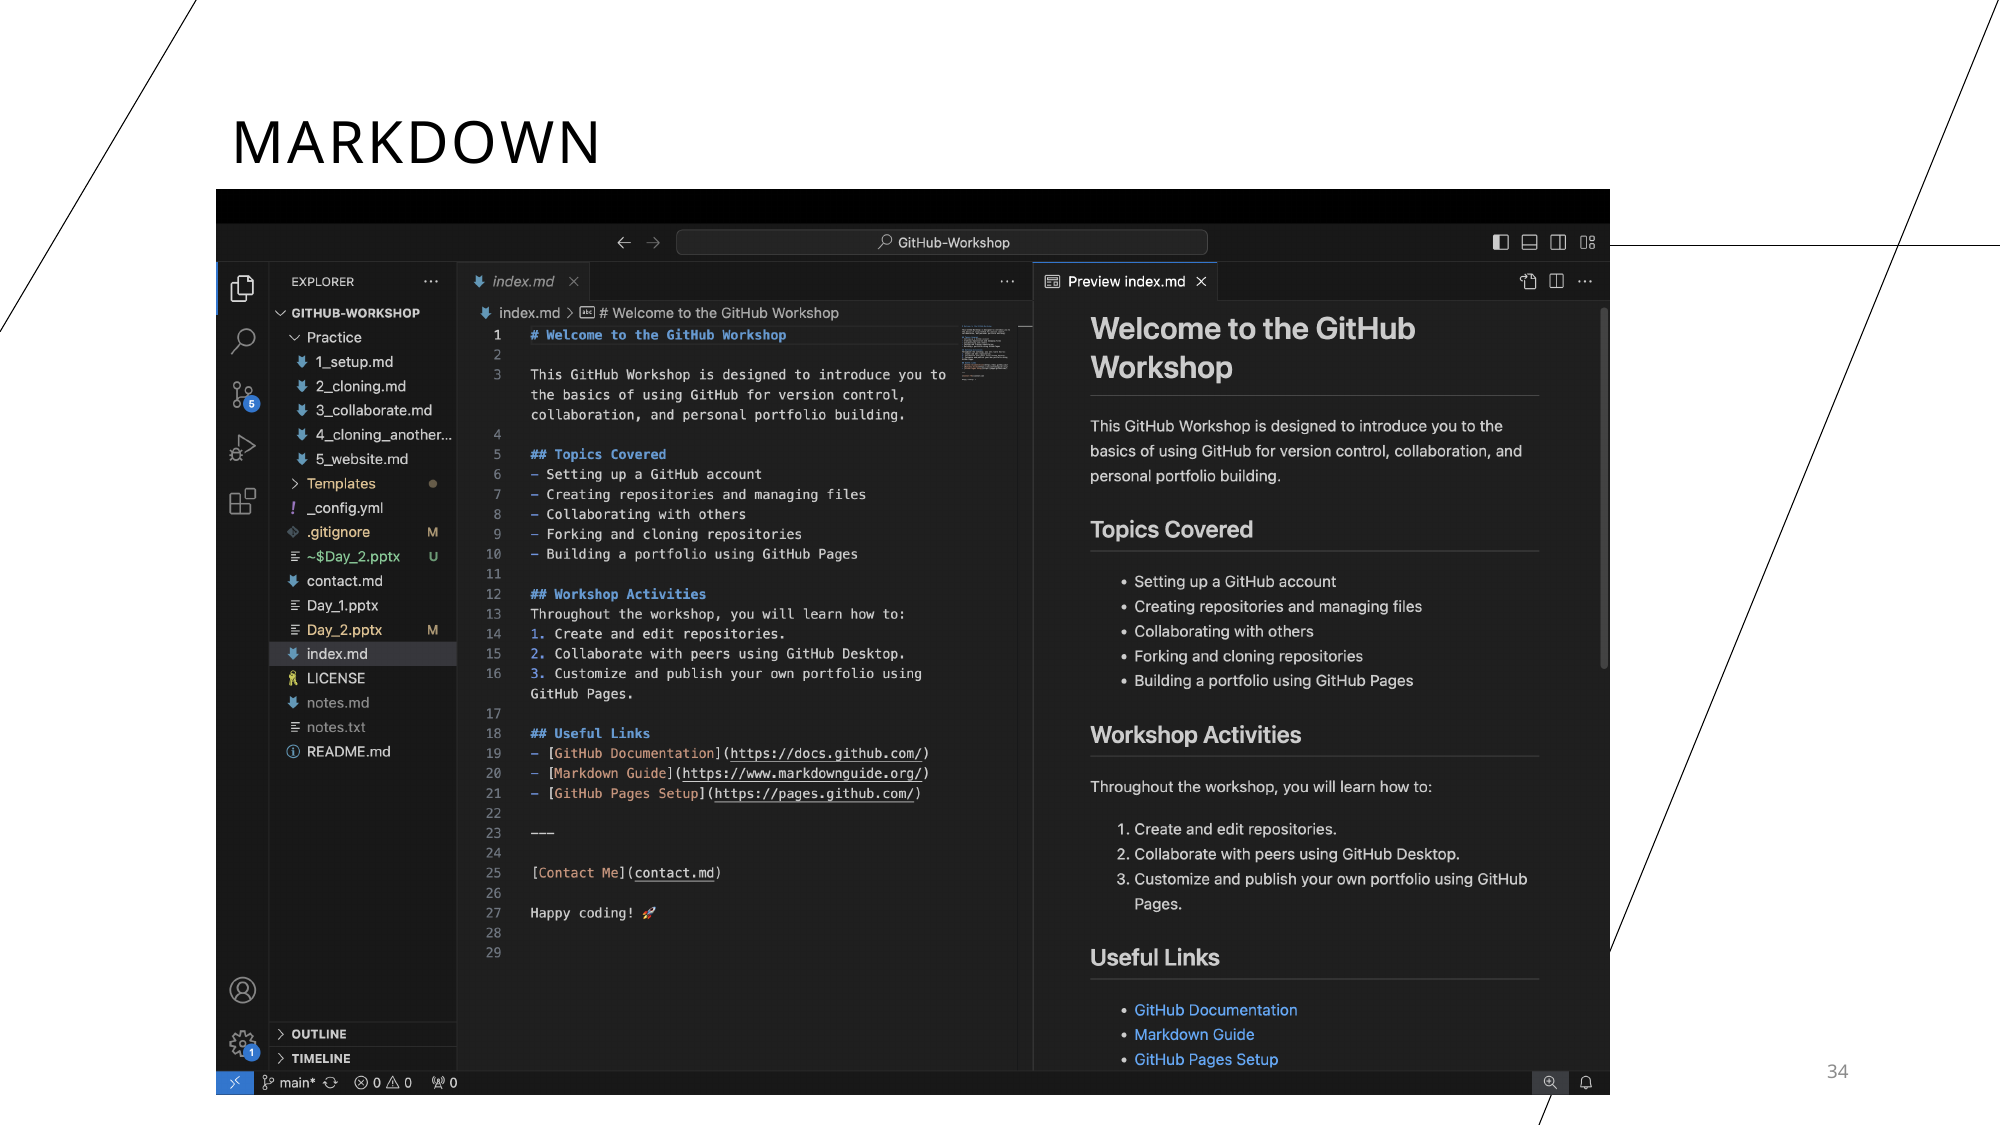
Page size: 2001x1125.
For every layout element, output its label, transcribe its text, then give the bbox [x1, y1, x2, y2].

picture [216, 189, 1610, 1095]
title Markdown [216, 43, 1413, 185]
slide_number 34 [1701, 1042, 1864, 1103]
